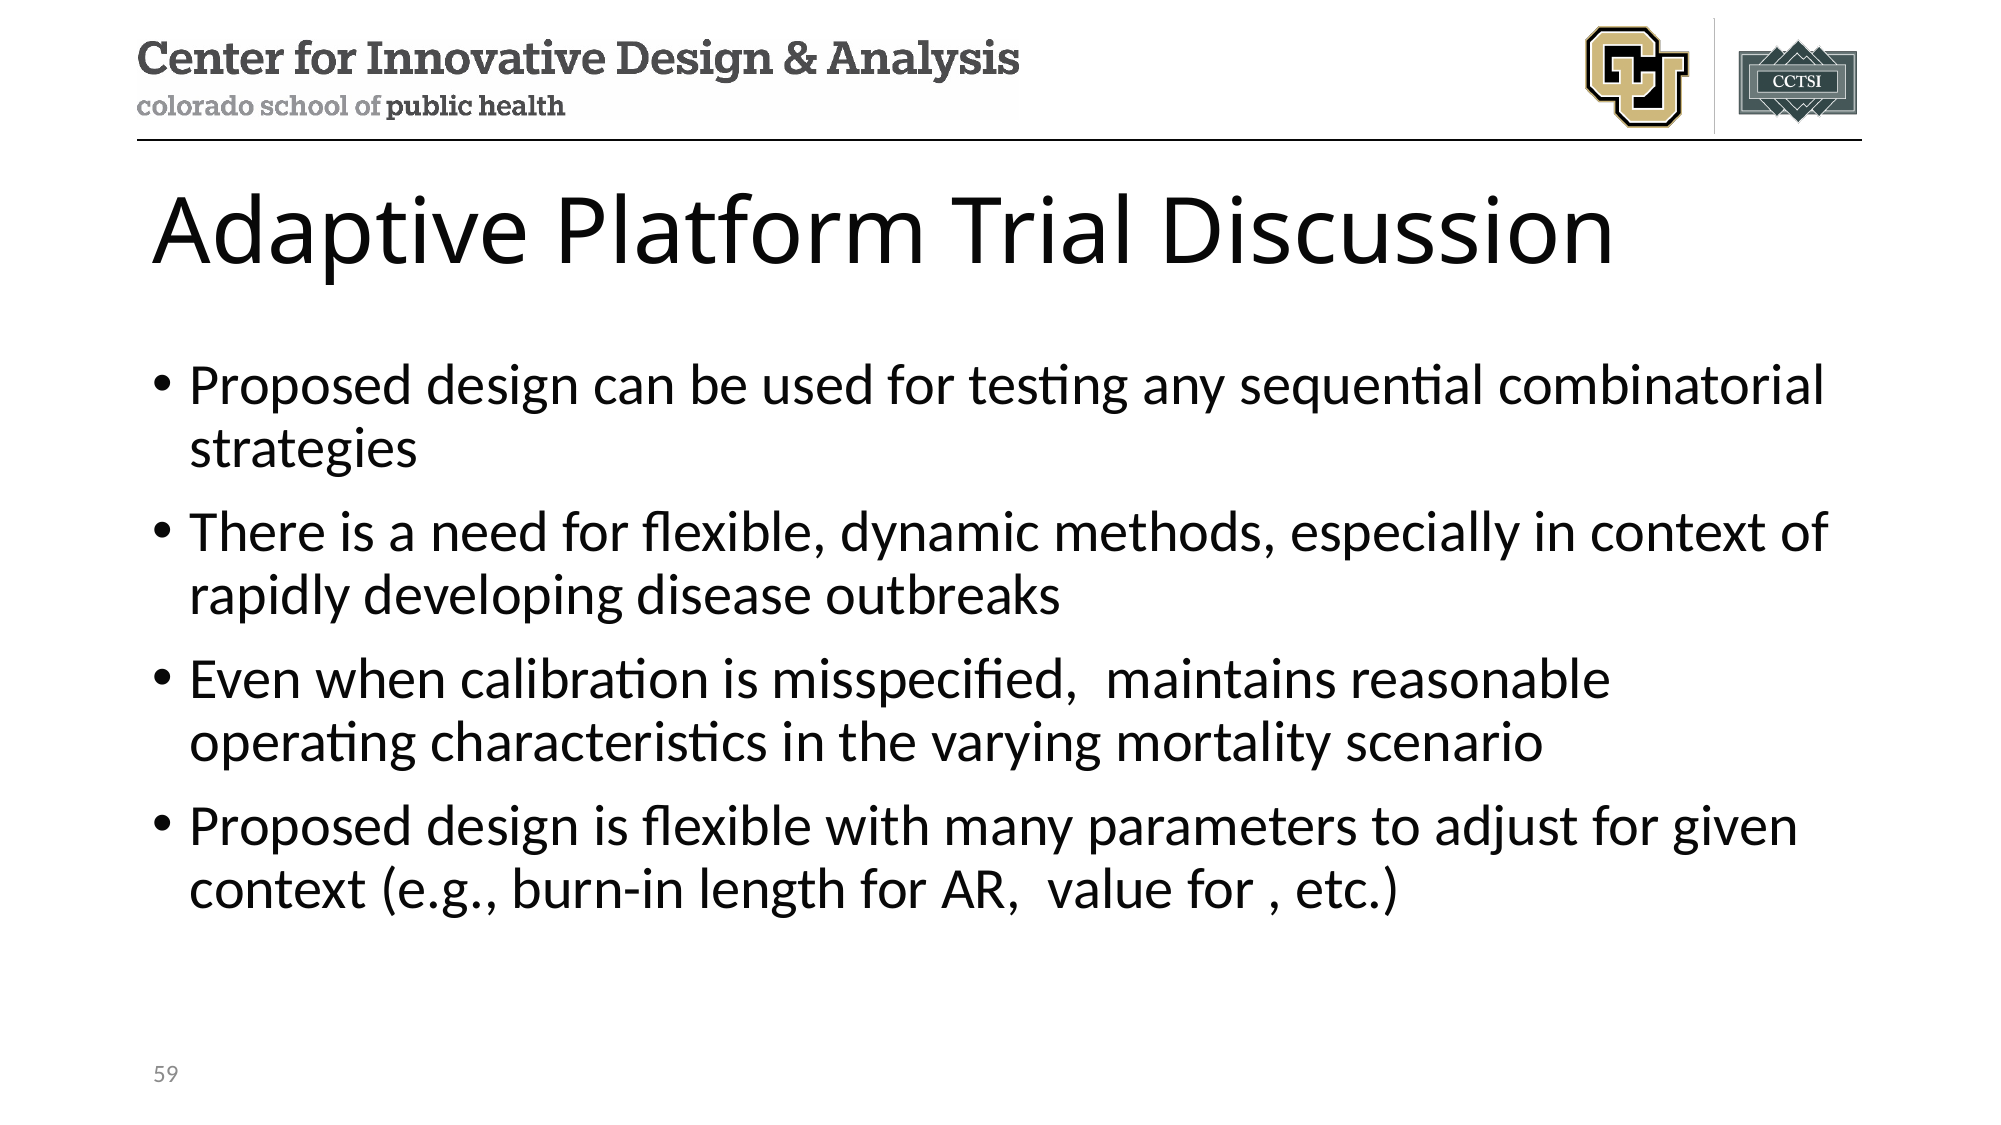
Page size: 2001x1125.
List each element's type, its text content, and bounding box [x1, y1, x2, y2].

picture [137, 39, 1019, 120]
picture [1584, 17, 1857, 134]
title Adaptive Platform Trial Discussion [137, 150, 1863, 318]
slide_number 59 [138, 1042, 589, 1103]
